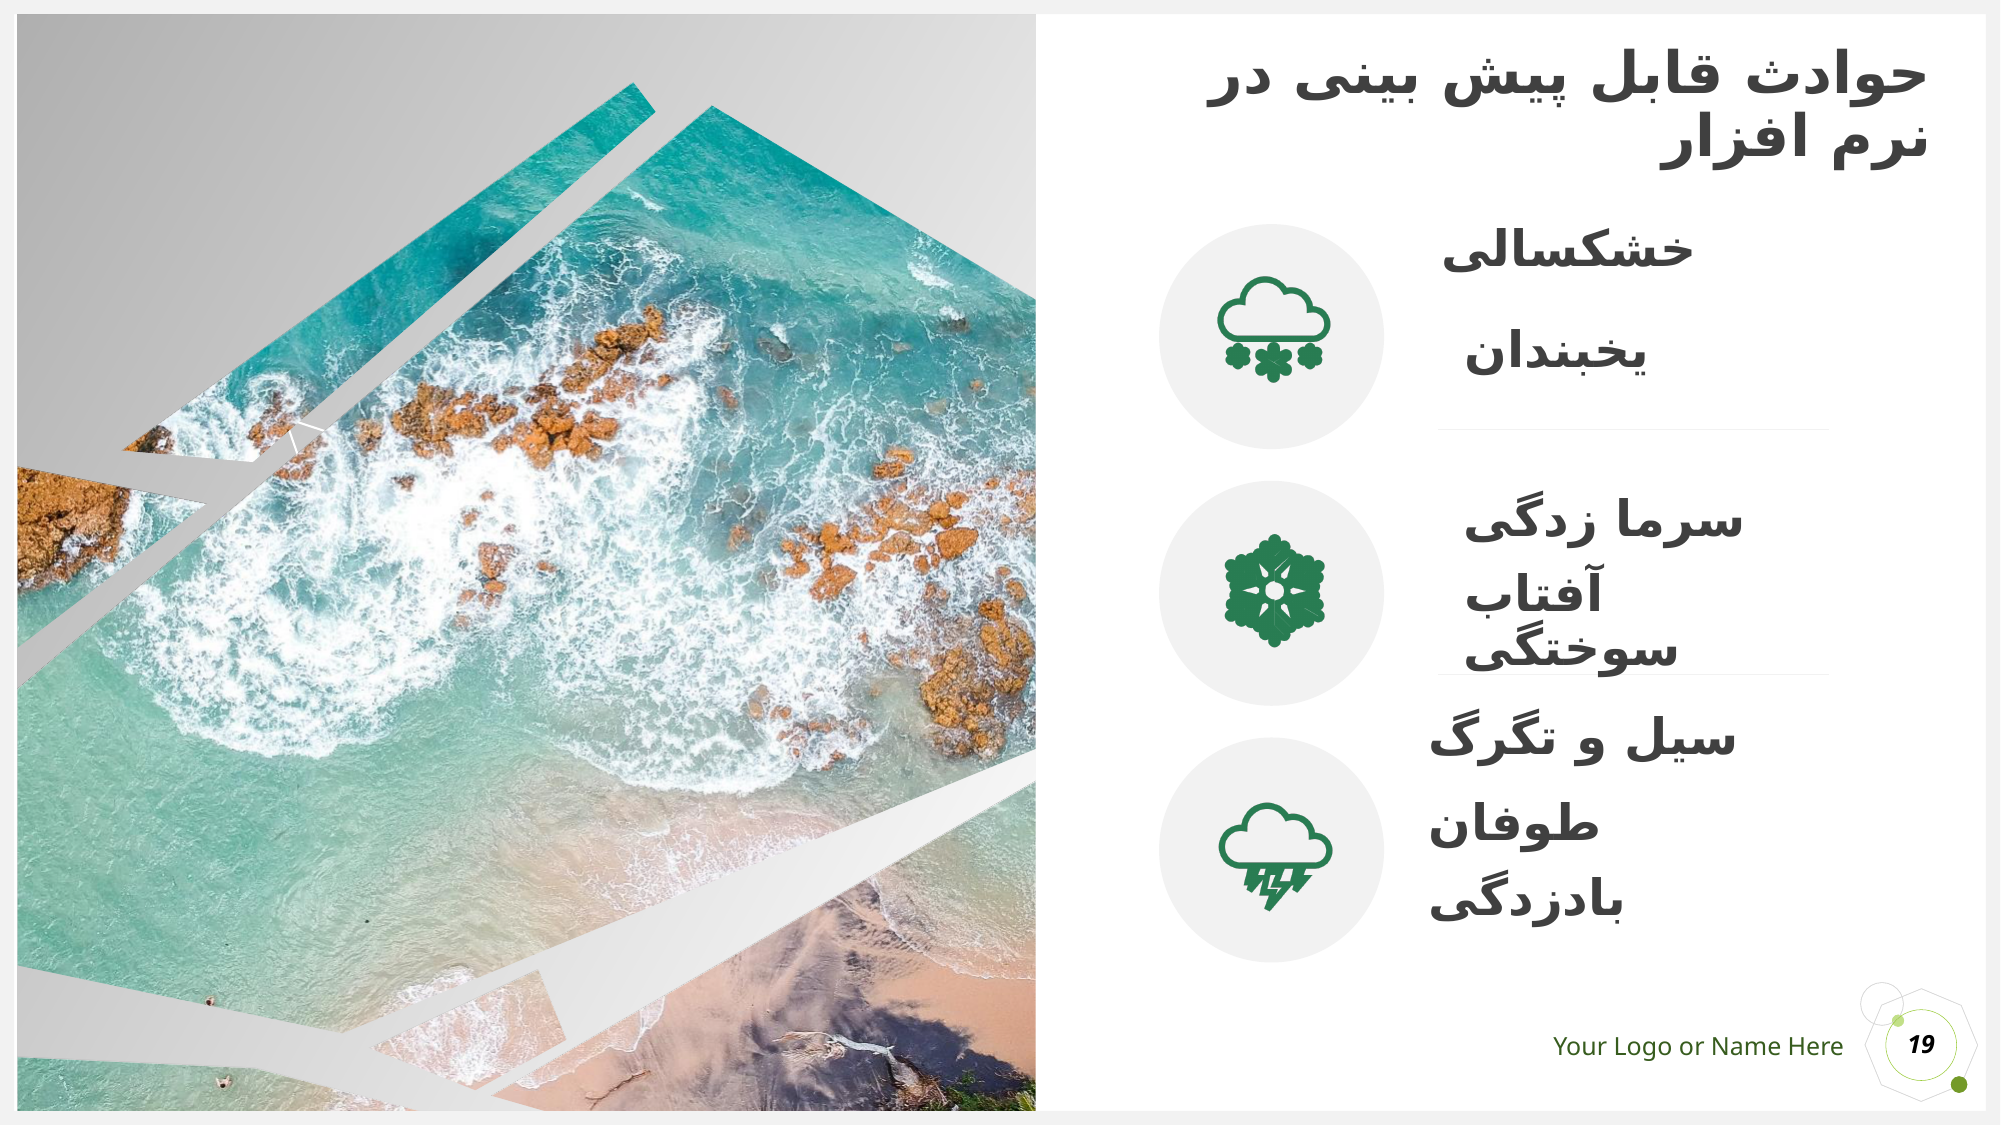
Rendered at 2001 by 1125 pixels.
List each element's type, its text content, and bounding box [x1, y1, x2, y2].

picture [1198, 258, 1349, 409]
picture [1199, 515, 1350, 666]
title حوادث قابل پیش بینی در نرم افزار [1159, 70, 1932, 142]
picture [17, 81, 1036, 1111]
list طوفان بادزدگی [1428, 796, 1758, 916]
list سیل و تگرگ [1428, 711, 1922, 783]
picture [1200, 782, 1351, 933]
list خشکسالی [1441, 223, 1934, 295]
list سرما زدگی آفتاب سوختگی [1464, 493, 1793, 612]
slide_number 19 [1885, 1009, 1957, 1081]
list یخبندان [1464, 324, 1957, 443]
